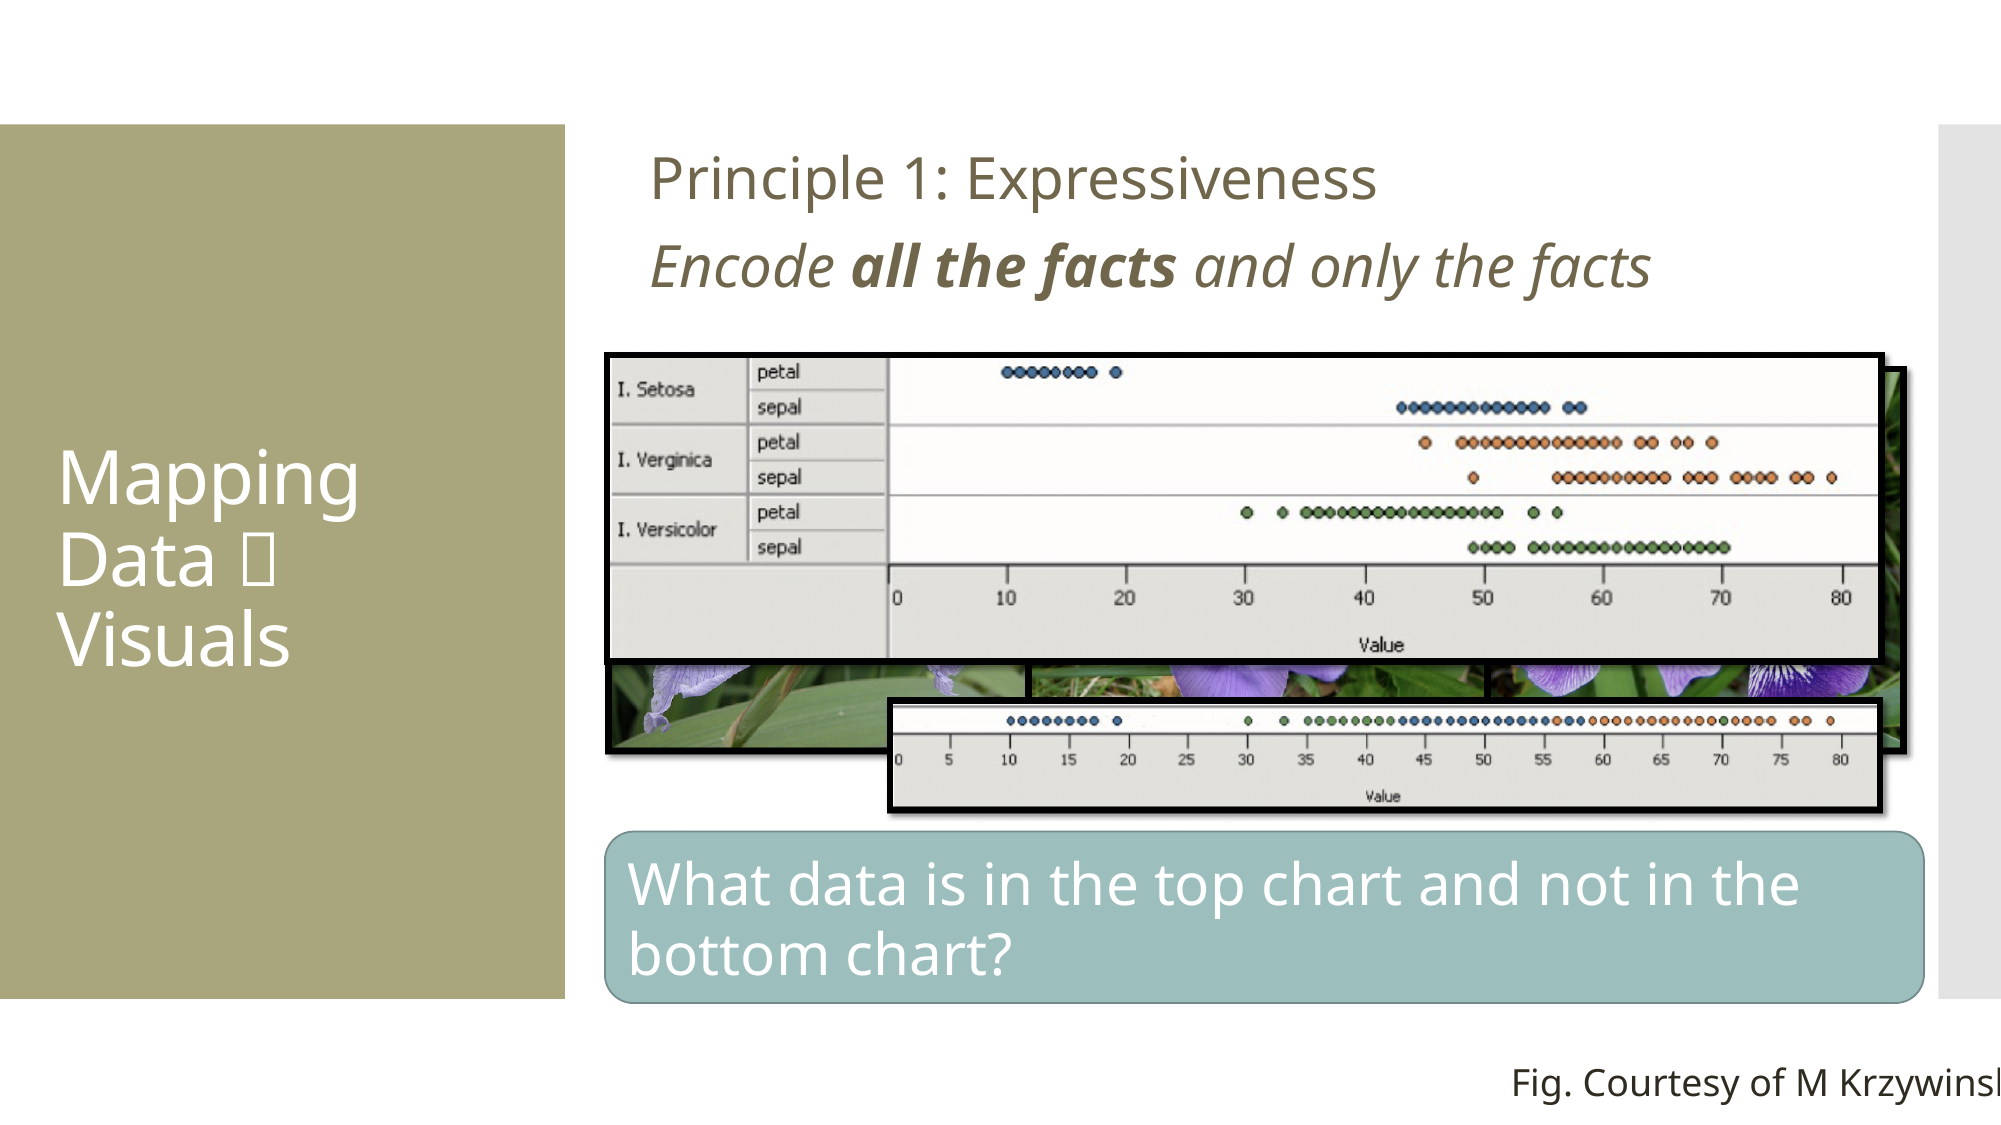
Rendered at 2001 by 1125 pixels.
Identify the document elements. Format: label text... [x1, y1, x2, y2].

picture [588, 338, 1925, 834]
text_box Fig. Courtesy of M Krzywinski [1510, 1072, 2000, 1105]
title Mapping Data  Visuals [41, 184, 525, 940]
list Principle 1: Expressiveness Encode all the facts and only the facts [634, 141, 1835, 338]
text_box What data is in the top chart and not in the bottom chart? [604, 834, 1925, 1004]
